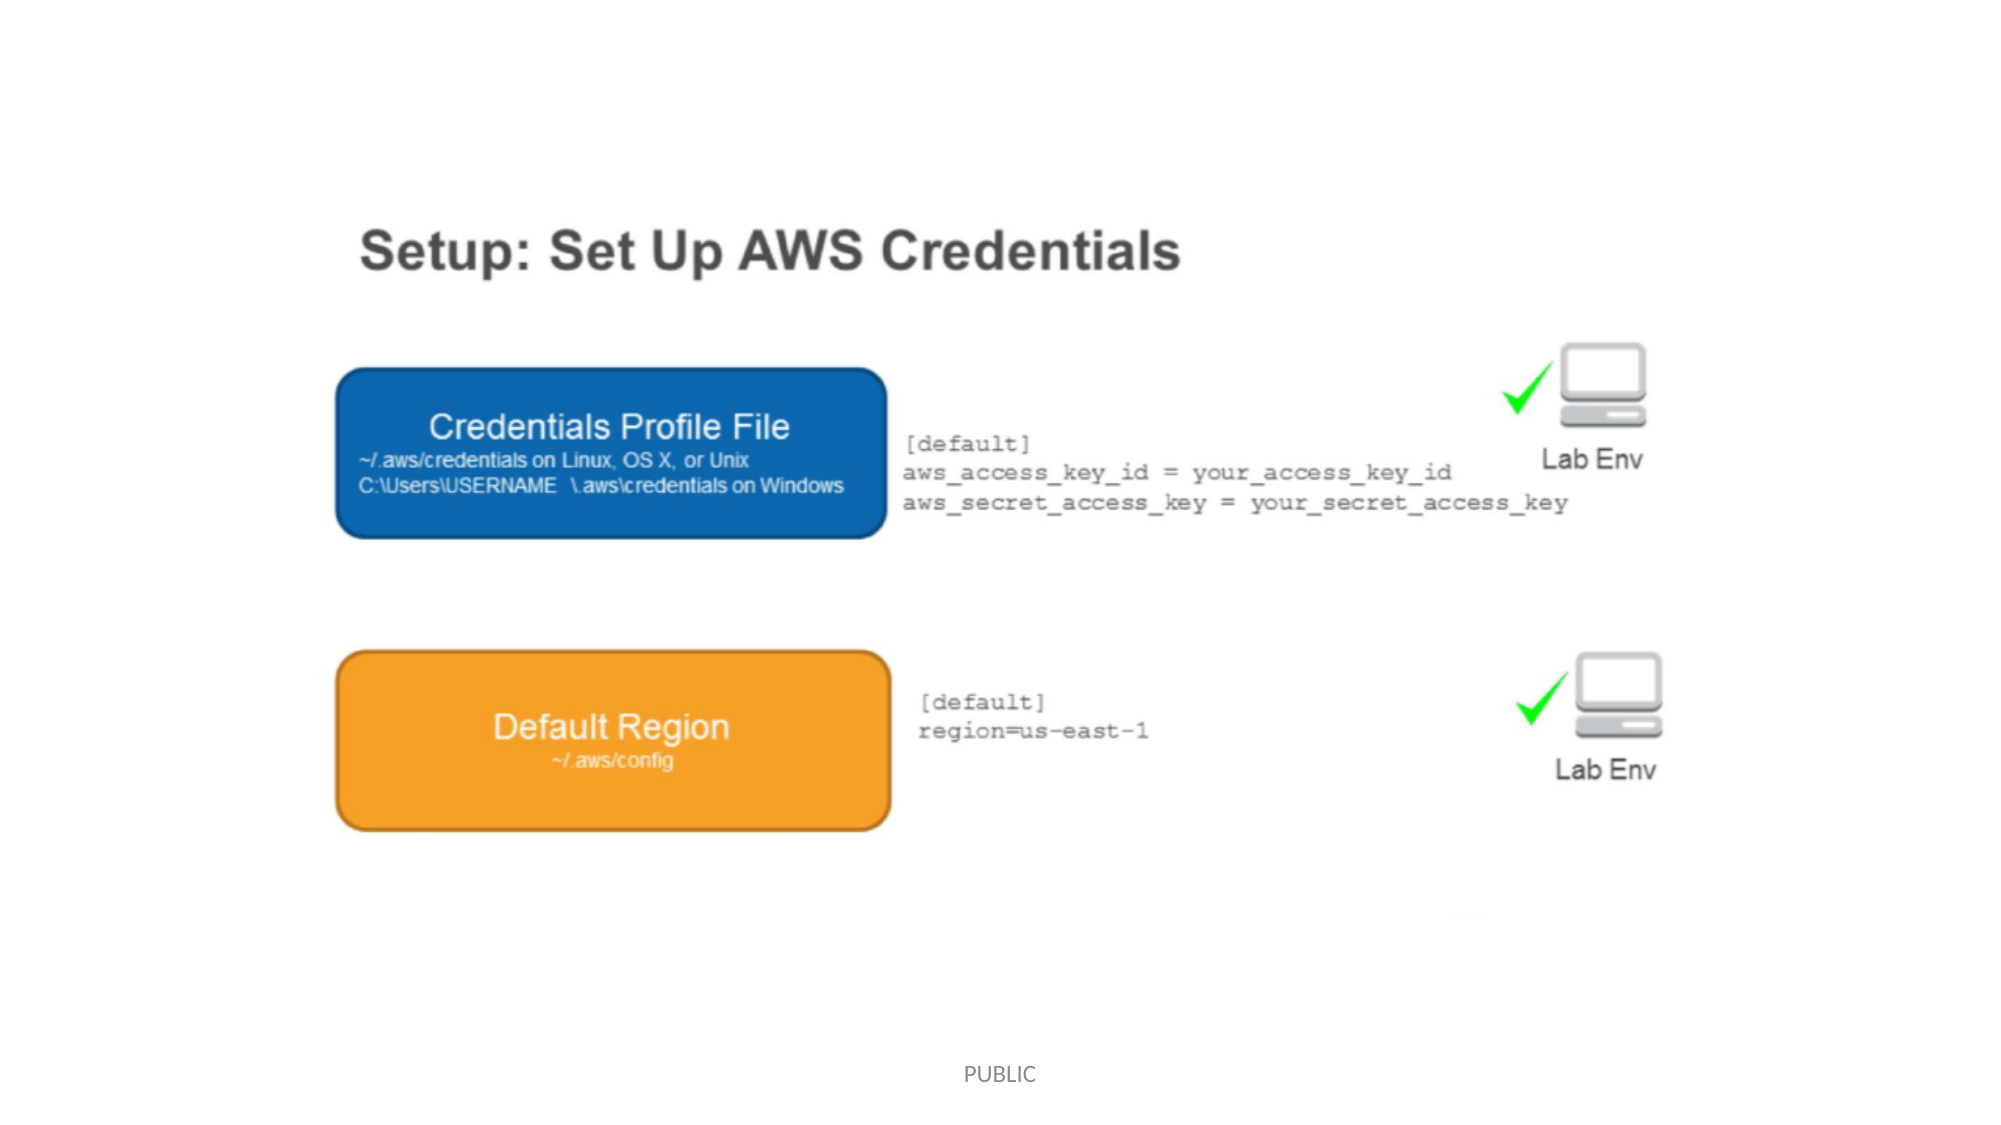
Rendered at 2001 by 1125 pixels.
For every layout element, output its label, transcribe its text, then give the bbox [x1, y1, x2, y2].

picture [310, 205, 1689, 920]
footer PUBLIC [662, 1042, 1338, 1103]
